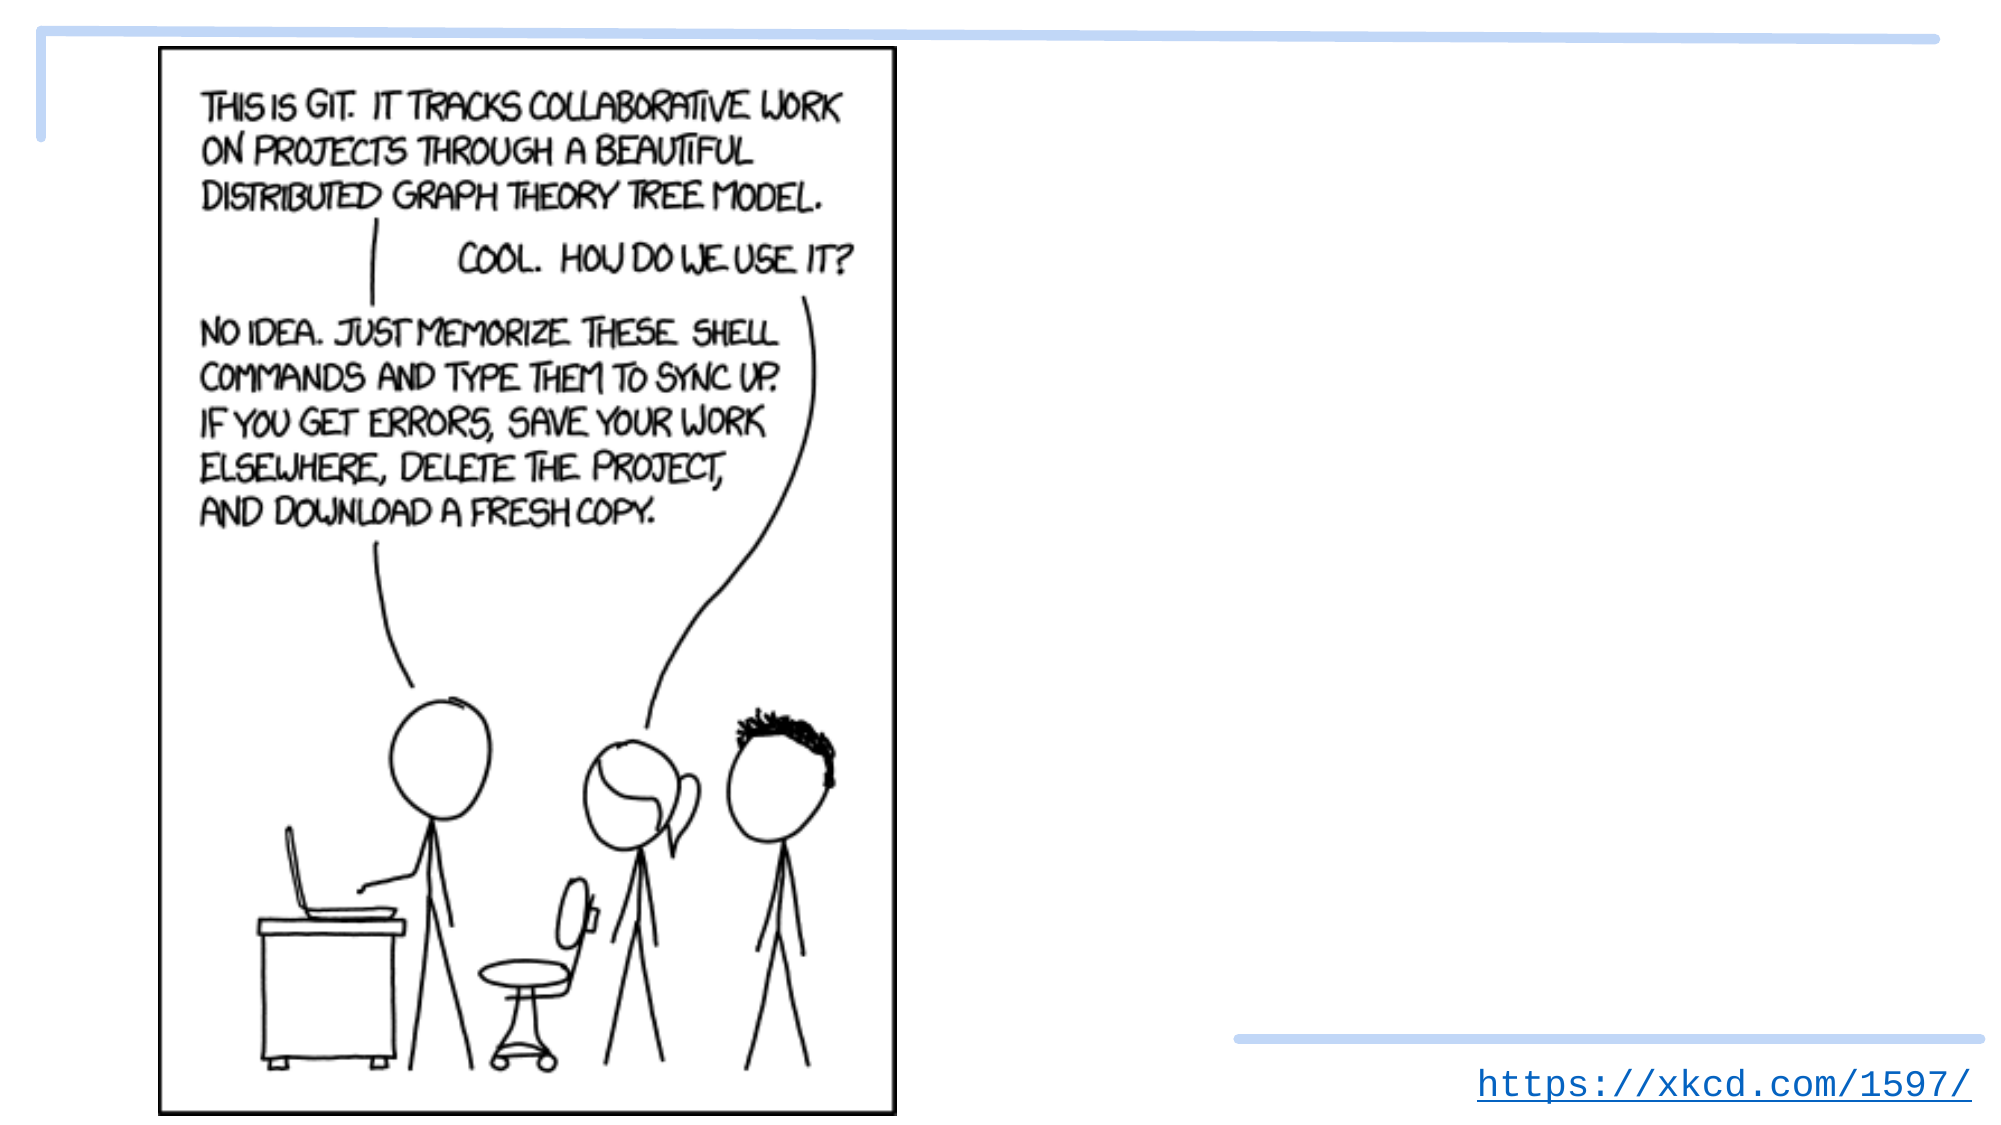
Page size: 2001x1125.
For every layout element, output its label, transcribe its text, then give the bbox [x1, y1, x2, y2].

text_box https://xkcd.com/1597/ [1236, 1051, 1987, 1112]
picture [158, 46, 897, 1116]
